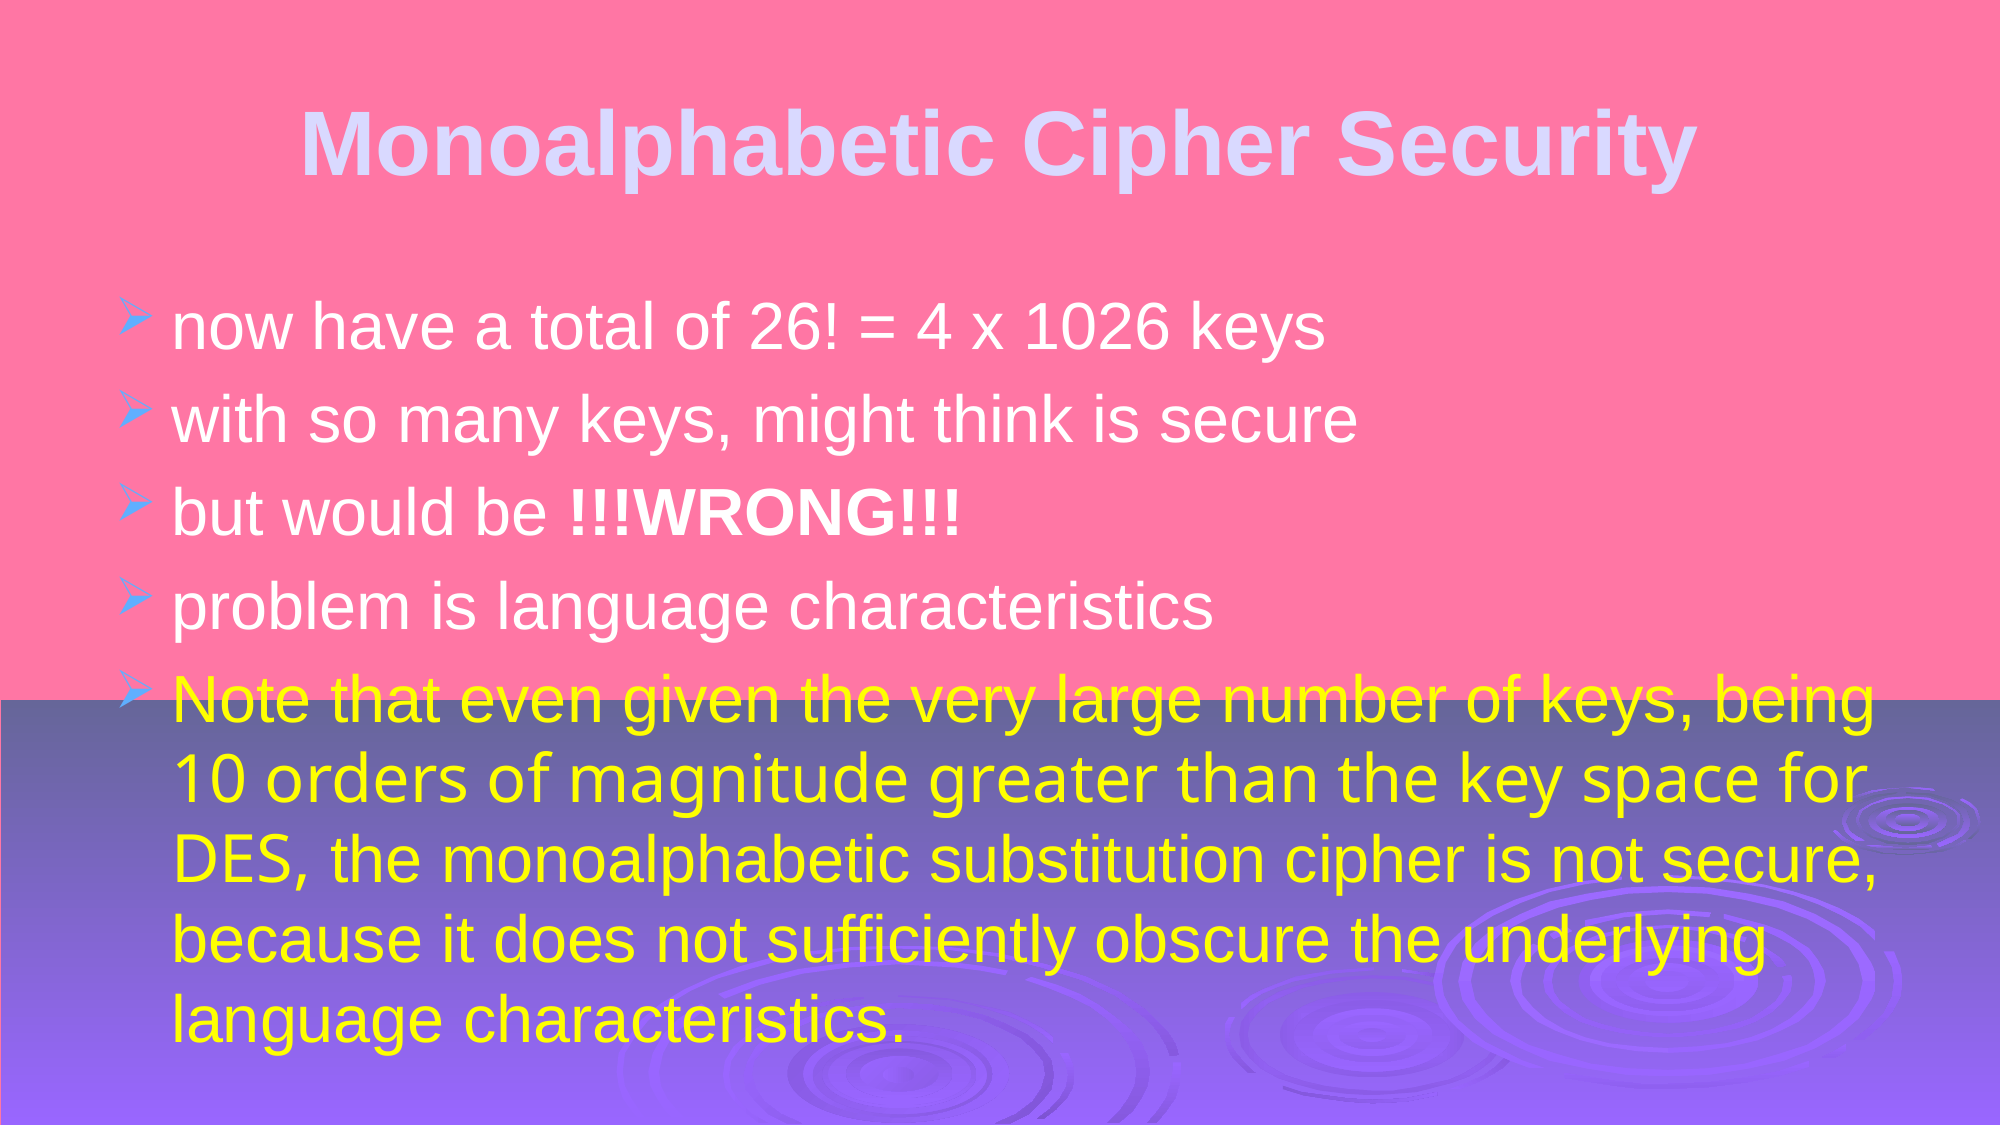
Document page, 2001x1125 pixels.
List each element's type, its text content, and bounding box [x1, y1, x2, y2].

title Monoalphabetic Cipher Security [99, 45, 1900, 233]
list now have a total of 26! = 4 x 1026 keys with so many keys, might think is secure but would be !!!WRONG!!! problem is language characteristics Note that even given the very large number of keys, being 10 orders of magnitude greater than the key space for DES, the monoalphabetic substitution cipher is not secure, because it does not sufficiently obscure the underlying language characteristics. [99, 275, 1900, 1006]
